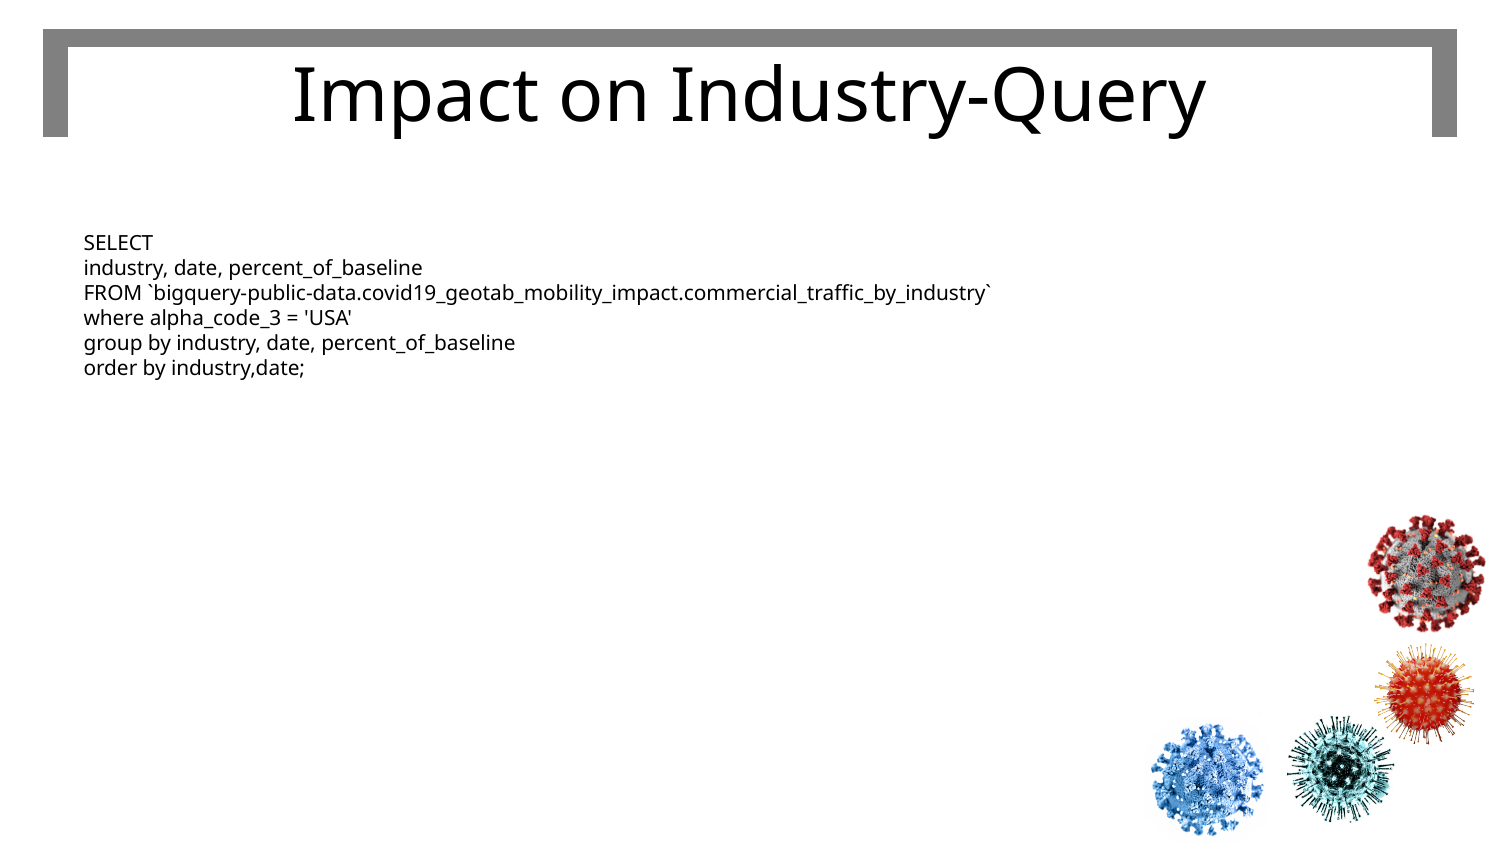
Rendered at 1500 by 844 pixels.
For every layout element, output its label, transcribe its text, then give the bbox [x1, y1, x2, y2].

text_box [43, 29, 1457, 137]
picture [1143, 642, 1500, 844]
picture [1366, 513, 1487, 634]
text_box SELECT industry, date, percent_of_baseline FROM `bigquery-public-data.covid19_geotab_mobility_impact.commercial_traffic_by_industry` where alpha_code_3 = 'USA' group by industry, date, percent_of_baseline order by industry,date; [68, 222, 1077, 388]
text_box Impact on Industry-Query [68, 47, 1432, 137]
